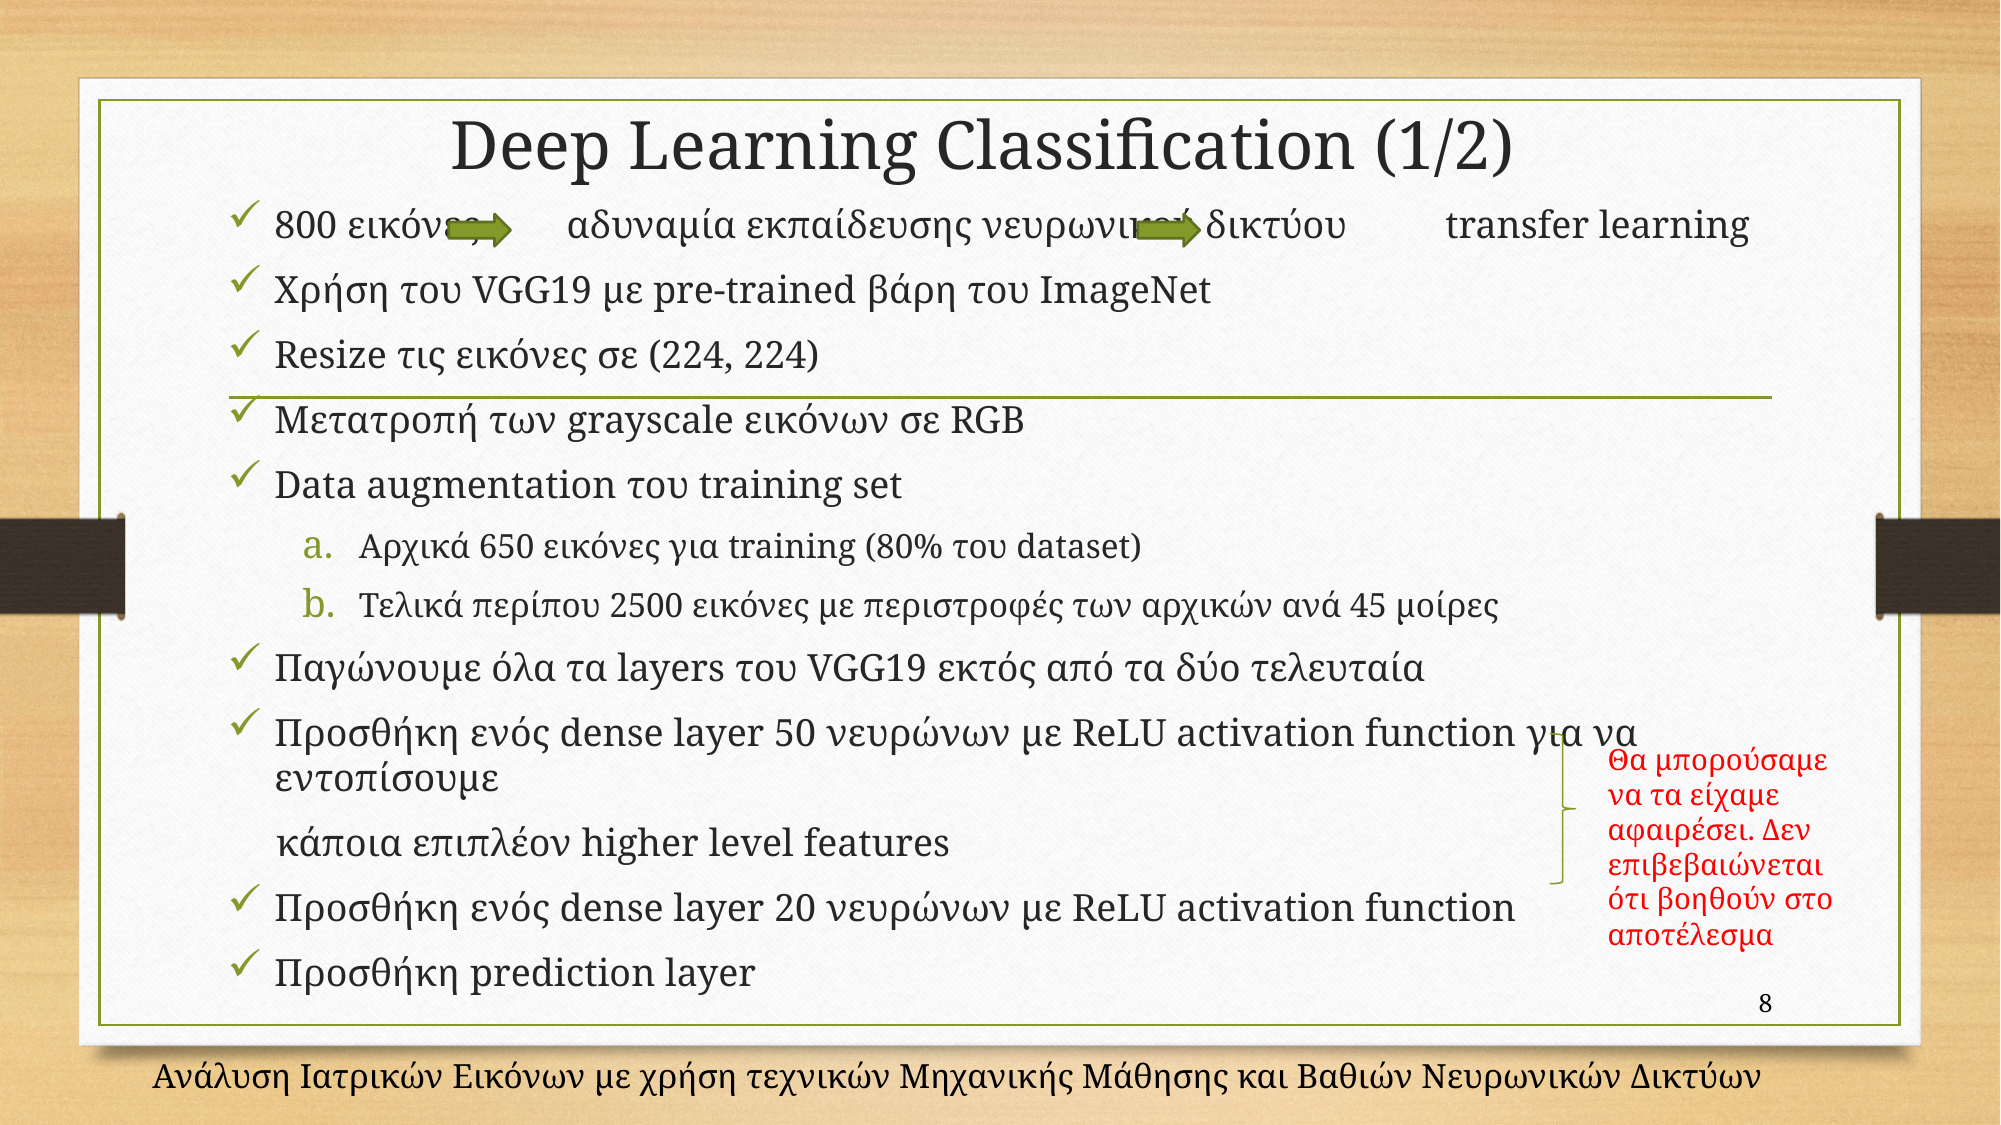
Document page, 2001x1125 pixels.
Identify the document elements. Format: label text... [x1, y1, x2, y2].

slide_number 8 [1698, 979, 1788, 1025]
footer Ανάλυση Ιατρικών Εικόνων με χρήση τεχνικών Μηχανικής Μάθησης και Βαθιών Νευρωνικών Δικτύων [137, 1048, 1863, 1103]
text_box [1549, 732, 1577, 885]
text_box [1136, 212, 1201, 248]
list 800 εικόνες αδυναμία εκπαίδευσης νευρωνικού δικτύου transfer learning Χρήση του VGG19 με pre-trained βάρη του ImageNet Resize τις εικόνες σε (224, 224) Μετατροπή των grayscale εικόνων σε RGB Data augmentation του training set Αρχικά 650 εικόνες για training (80% του dataset) Τελικά περίπου 2500 εικόνες με περιστροφές των αρχικών ανά 45 μοίρες Παγώνουμε όλα τα layers του VGG19 εκτός από τα δύο τελευταία Προσθήκη ενός dense layer 50 νευρώνων με ReLU activation function για να εντοπίσουμε κάποια επιπλέον higher level features Προσθήκη ενός dense layer 20 νευρώνων με ReLU activation function Προσθήκη prediction layer [137, 193, 1863, 1043]
picture [0, 0, 2001, 1125]
text_box Θα μπορούσαμε να τα είχαμε αφαιρέσει. Δεν επιβεβαιώνεται ότι βοηθούν στο αποτέλεσμα [1593, 733, 1863, 959]
text_box [447, 212, 512, 248]
title Deep Learning Classification (1/2) [119, 55, 1845, 231]
